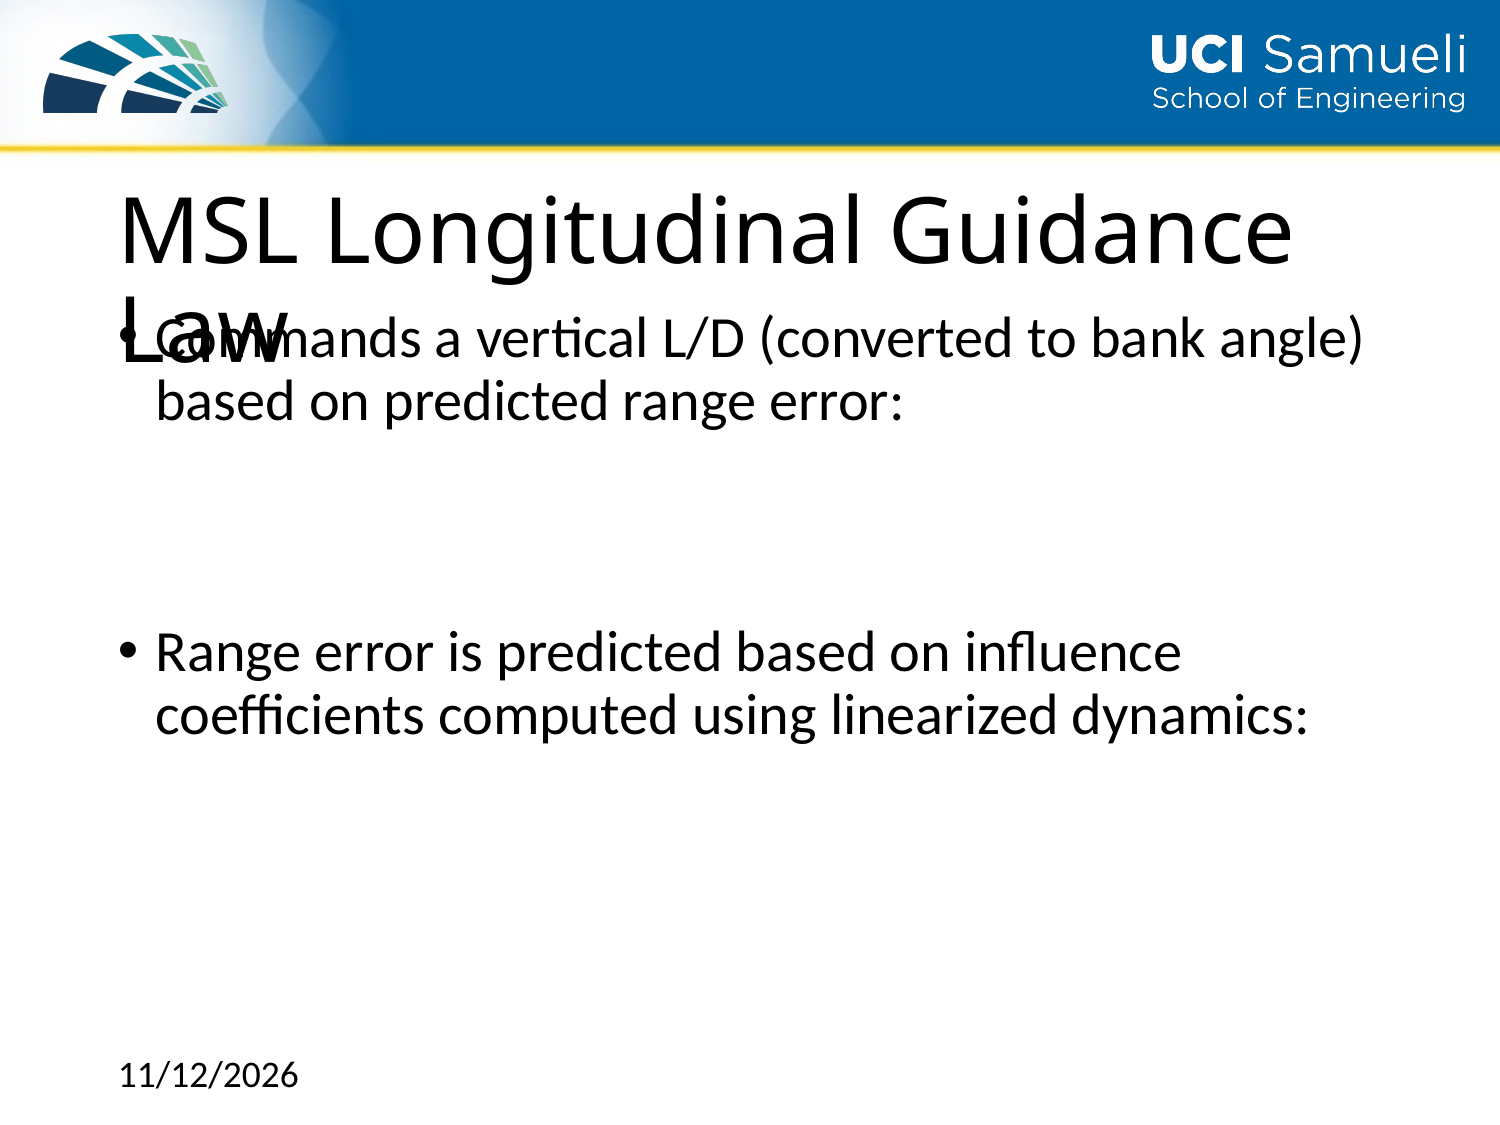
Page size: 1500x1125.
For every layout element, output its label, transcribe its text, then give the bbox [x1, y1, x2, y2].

title MSL Longitudinal Guidance Law [103, 177, 1397, 278]
picture [0, 0, 1500, 168]
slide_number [103, 1042, 441, 1103]
